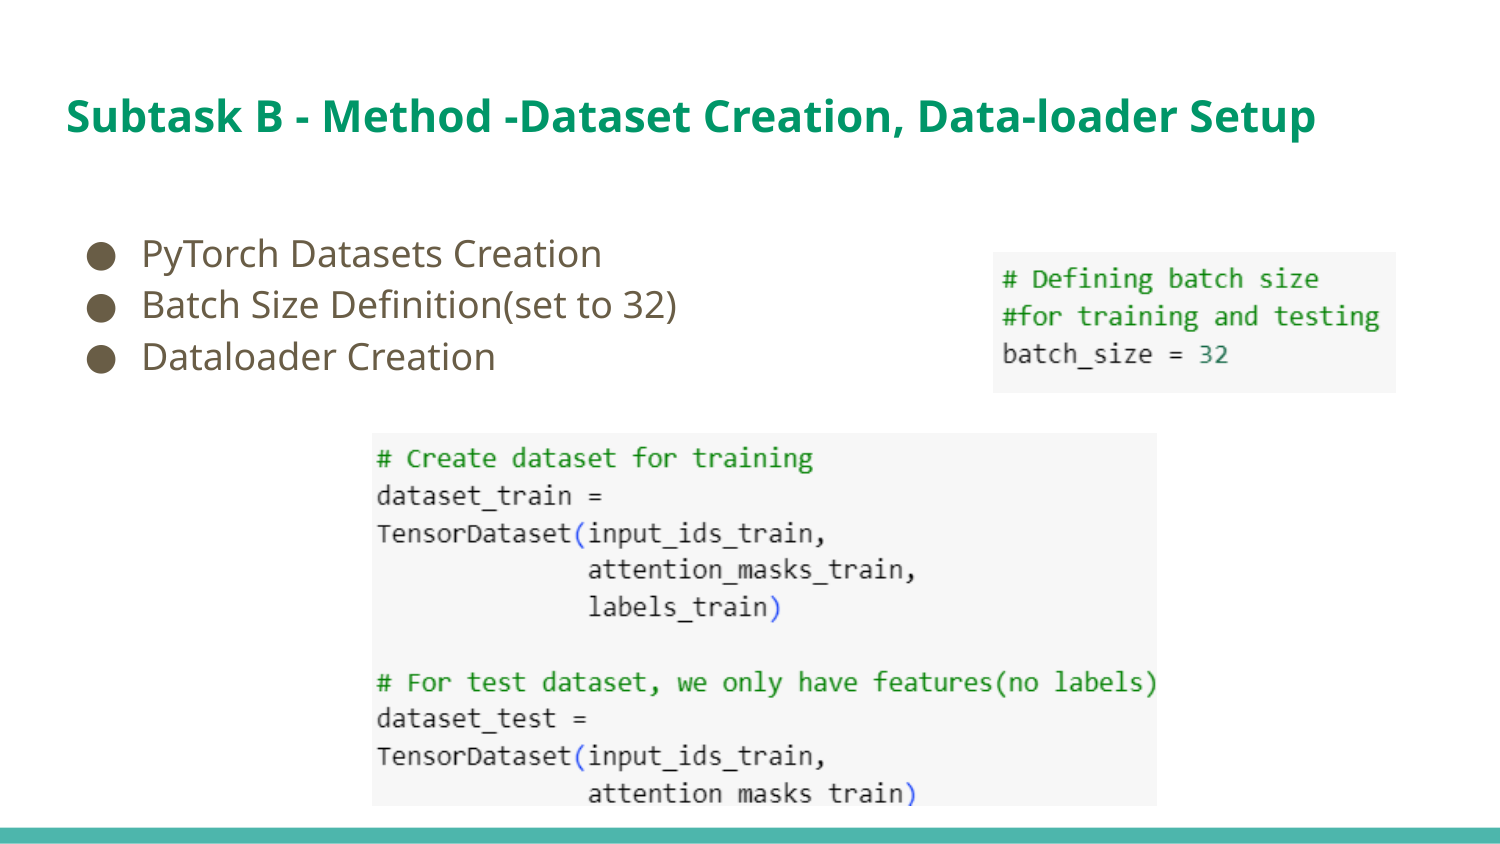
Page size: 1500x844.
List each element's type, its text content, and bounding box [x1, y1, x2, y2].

picture [993, 251, 1396, 393]
picture [372, 433, 1157, 807]
list PyTorch Datasets Creation Batch Size Definition(set to 32) Dataloader Creation [51, 207, 1449, 750]
title Subtask B - Method -Dataset Creation, Data-loader Setup [51, 72, 1449, 189]
